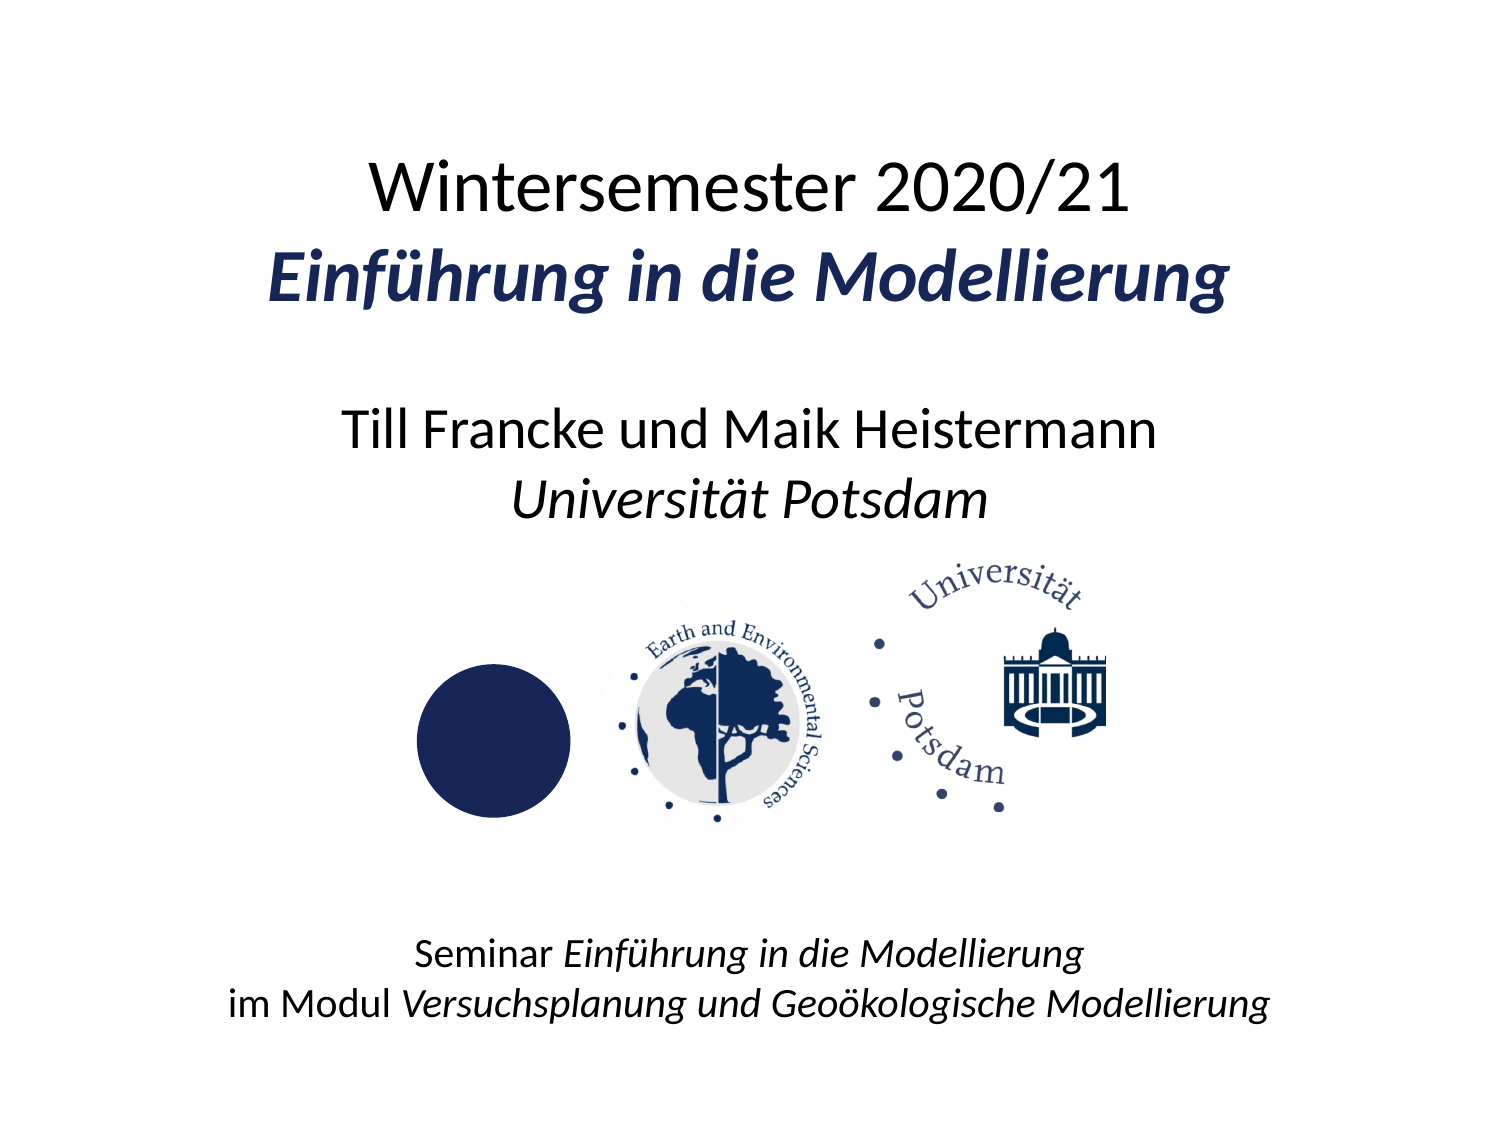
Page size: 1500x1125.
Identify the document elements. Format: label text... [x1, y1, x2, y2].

text_box Wintersemester 2020/21 Einführung in die Modellierung [0, 129, 1500, 382]
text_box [0, 562, 1500, 1036]
text_box Till Francke und Maik Heistermann Universität Potsdam [0, 382, 1500, 537]
